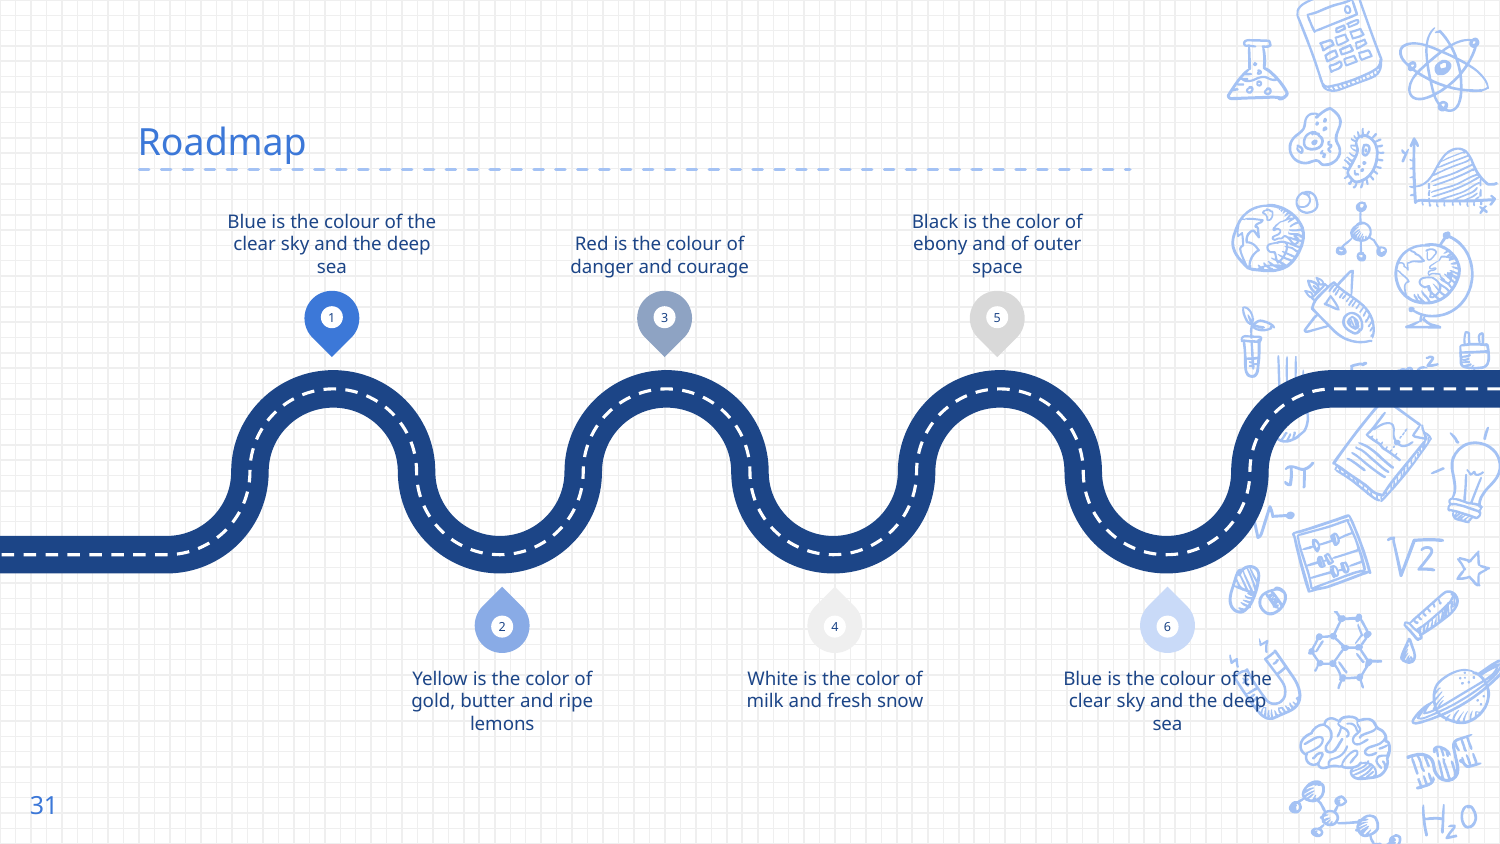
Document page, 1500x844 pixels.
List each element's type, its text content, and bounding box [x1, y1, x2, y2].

text_box Blue is the colour of the clear sky and the deep sea [1062, 666, 1273, 755]
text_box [625, 279, 704, 358]
text_box Blue is the colour of the clear sky and the deep sea [226, 189, 438, 278]
text_box Yellow is the color of gold, butter and ripe lemons [396, 666, 608, 755]
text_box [1128, 586, 1207, 665]
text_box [463, 586, 542, 665]
slide_number 31 [14, 774, 105, 840]
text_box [958, 279, 1037, 358]
text_box White is the color of milk and fresh snow [729, 666, 941, 755]
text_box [795, 586, 874, 665]
text_box [0, 388, 1500, 555]
text_box Red is the colour of danger and courage [553, 189, 765, 278]
text_box Black is the color of ebony and of outer space [891, 189, 1103, 278]
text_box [292, 279, 371, 358]
title Roadmap [122, 36, 1130, 178]
